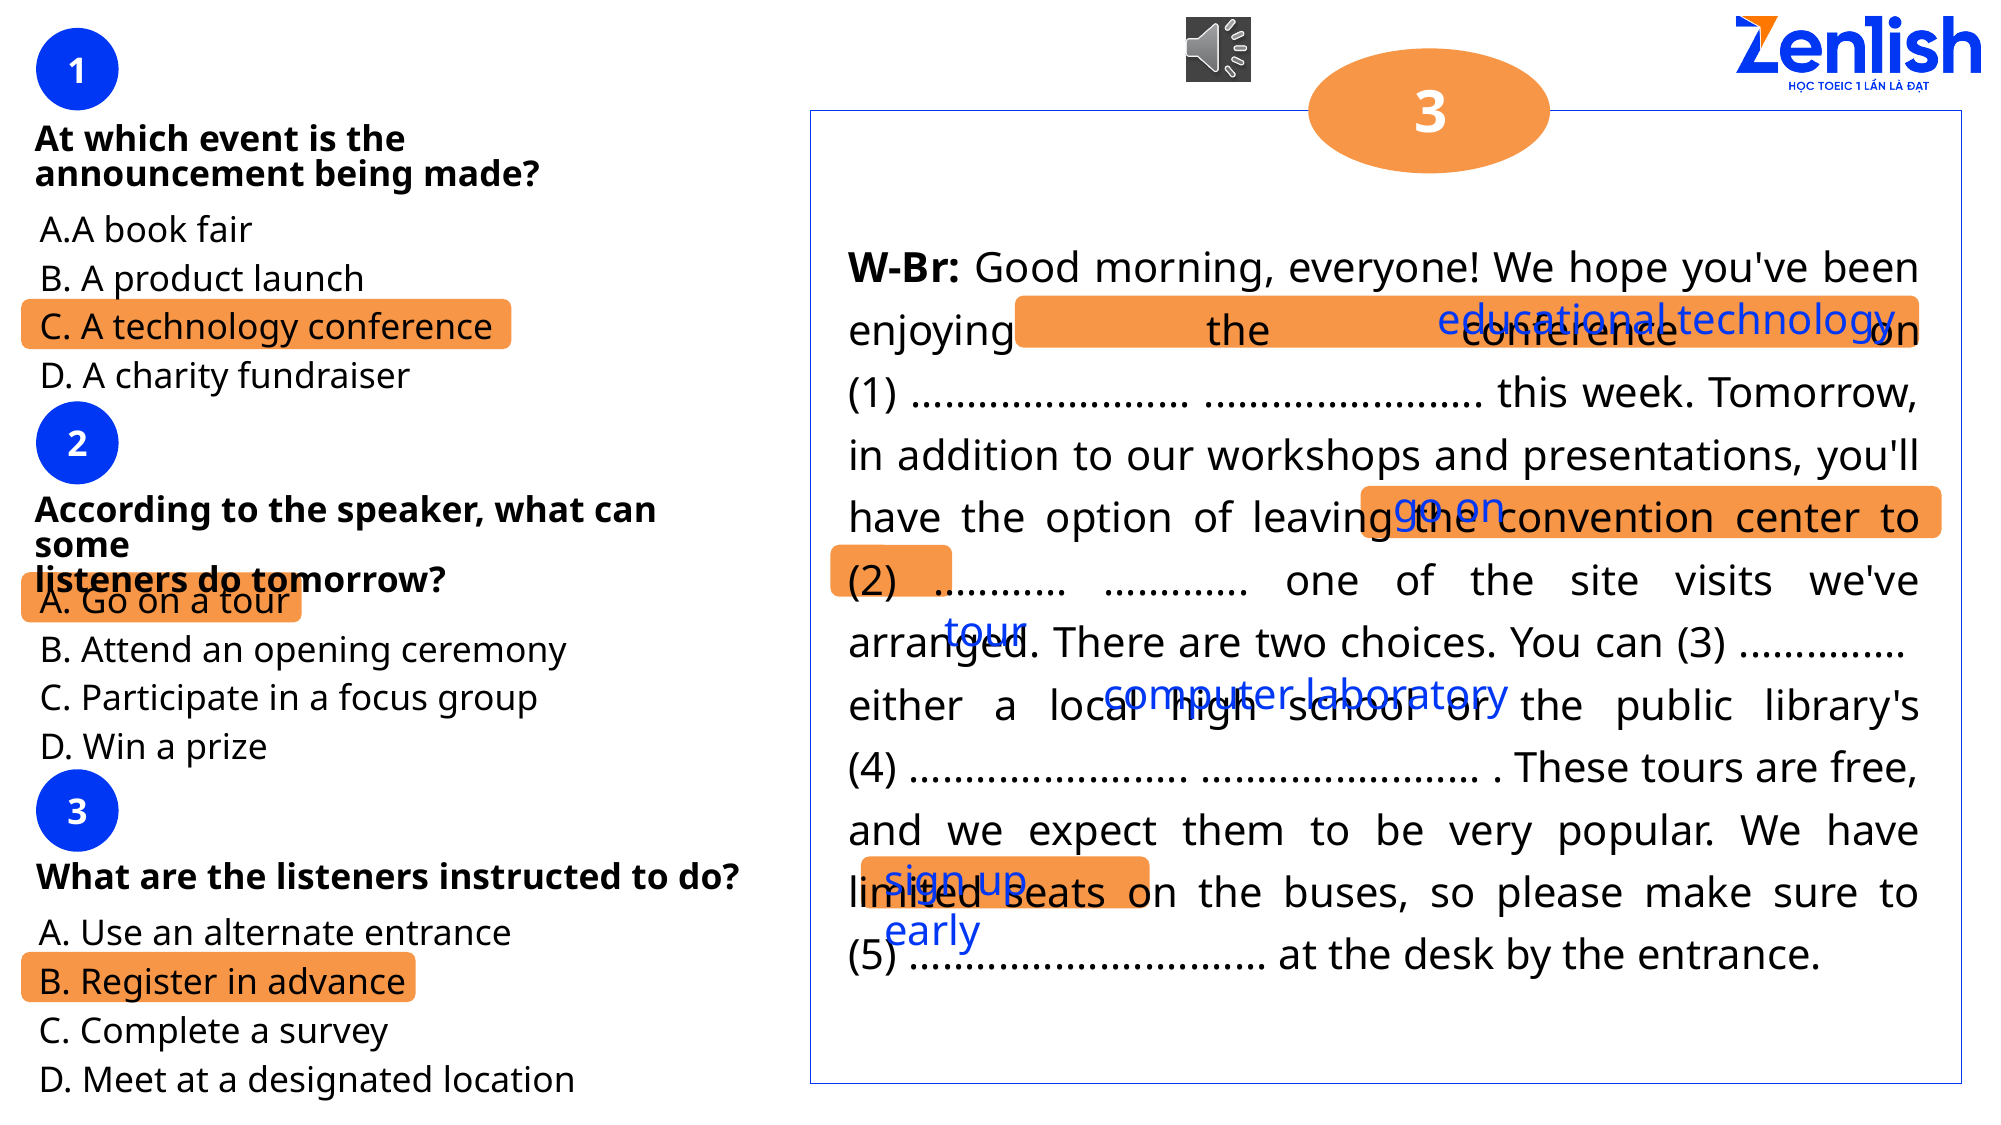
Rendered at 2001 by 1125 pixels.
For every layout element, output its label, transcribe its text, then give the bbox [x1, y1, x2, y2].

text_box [35, 768, 119, 852]
text_box educational technology [1422, 285, 1925, 346]
text_box [19, 949, 38, 1005]
text_box tour [929, 596, 1069, 649]
text_box At which event is the announcement being made? [34, 123, 677, 194]
text_box What are the listeners instructed to do? [36, 861, 828, 897]
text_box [35, 27, 119, 111]
text_box A. Use an alternate entrance B. Register in advance C. Complete a survey D. Meet at a designated location [38, 903, 596, 1125]
text_box go on [1378, 473, 1639, 527]
picture [1713, 0, 2000, 162]
text_box sign up early [869, 846, 1150, 921]
text_box computer laboratory [1088, 660, 1534, 727]
text_box According to the speaker, what can some listeners do tomorrow? [34, 494, 762, 535]
text_box [19, 570, 297, 625]
text_box A. Go on a tour B. Attend an opening ceremony C. Participate in a focus group D. Win a prize [39, 571, 720, 759]
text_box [35, 401, 119, 485]
text_box [1921, 483, 1944, 541]
text_box [19, 296, 39, 352]
text_box A.A book fair B. A product launch C. A technology conference D. A charity fundraiser [39, 200, 677, 374]
text_box [810, 110, 1962, 1084]
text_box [1307, 48, 1551, 174]
text_box W-Br: Good morning, everyone! We hope you've been enjoying the conference on (1) ......................... ......................... this week. Tomorrow, in addition to our workshops and presentations, you'll have the option of leaving the convention center to (2) ............ ............. one of the site visits we've arranged. There are two choices. You can (3) ............... either a local high school or the public library's (4) ......................... ......................... . These tours are free, and we expect them to be very popular. We have limited seats on the buses, so please make sure to (5) ................................ at the desk by the entrance. [848, 228, 1921, 1122]
picture [1184, 16, 1252, 84]
